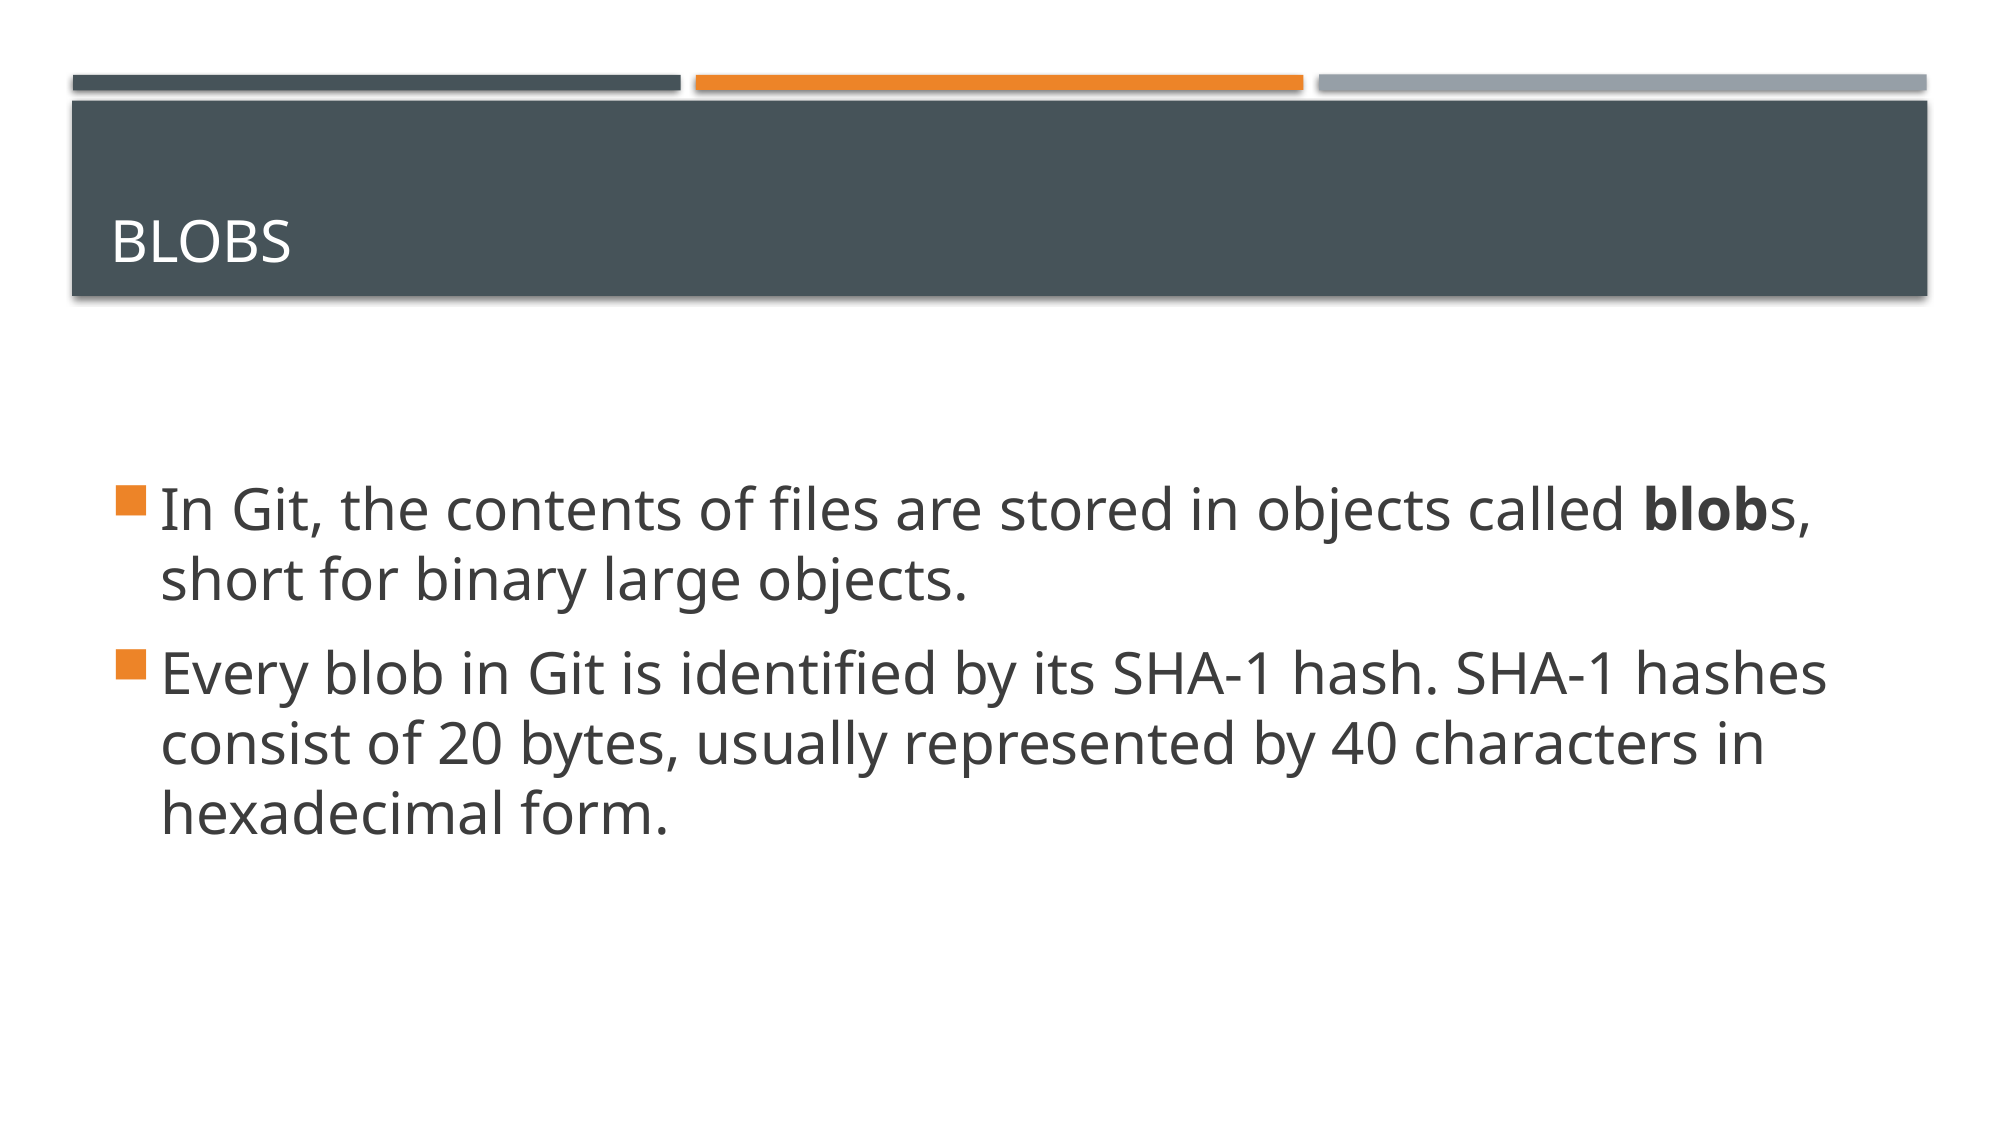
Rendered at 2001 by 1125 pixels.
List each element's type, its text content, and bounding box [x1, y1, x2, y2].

title blobs [95, 115, 1905, 282]
list In Git, the contents of files are stored in objects called blobs, short for binary large objects. Every blob in Git is identified by its SHA-1 hash. SHA-1 hashes consist of 20 bytes, usually represented by 40 characters in hexadecimal form. [95, 357, 1905, 962]
